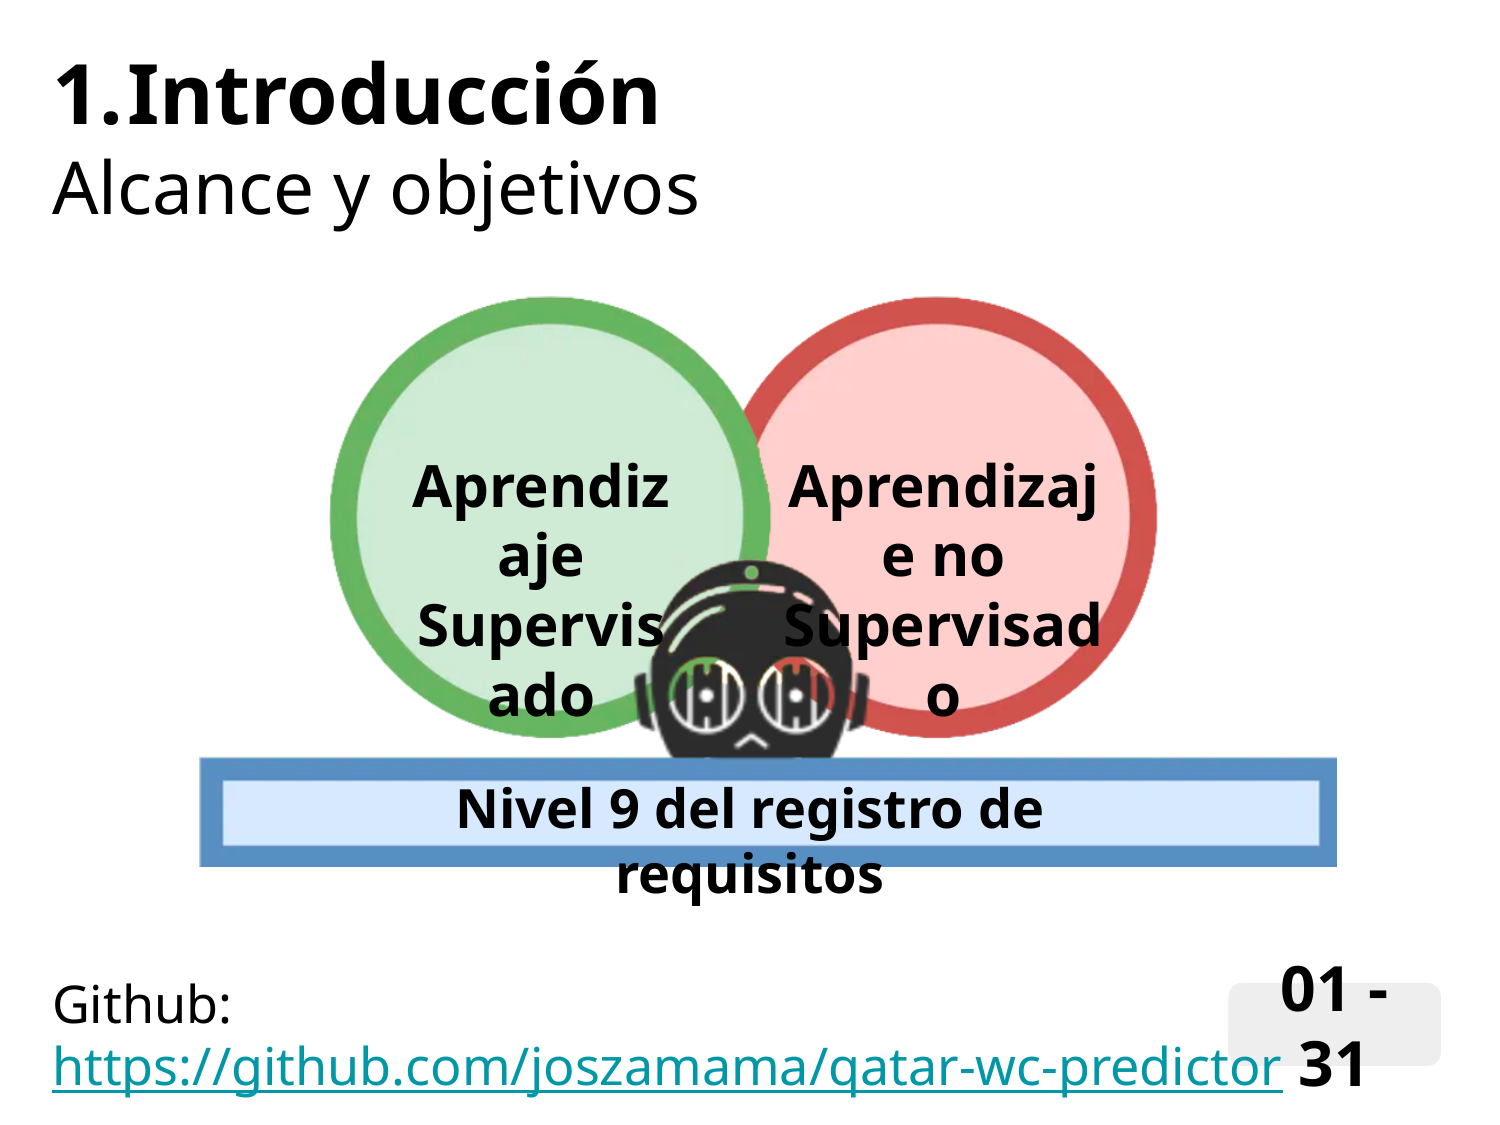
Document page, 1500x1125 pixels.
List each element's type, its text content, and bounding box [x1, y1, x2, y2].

text_box Introducción Alcance y objetivos [37, 26, 1441, 244]
picture [198, 258, 1337, 867]
text_box Github: https://github.com/joszamama/qatar-wc-predictor [37, 281, 1441, 1120]
text_box Nivel 9 del registro de requisitos [307, 875, 1193, 920]
